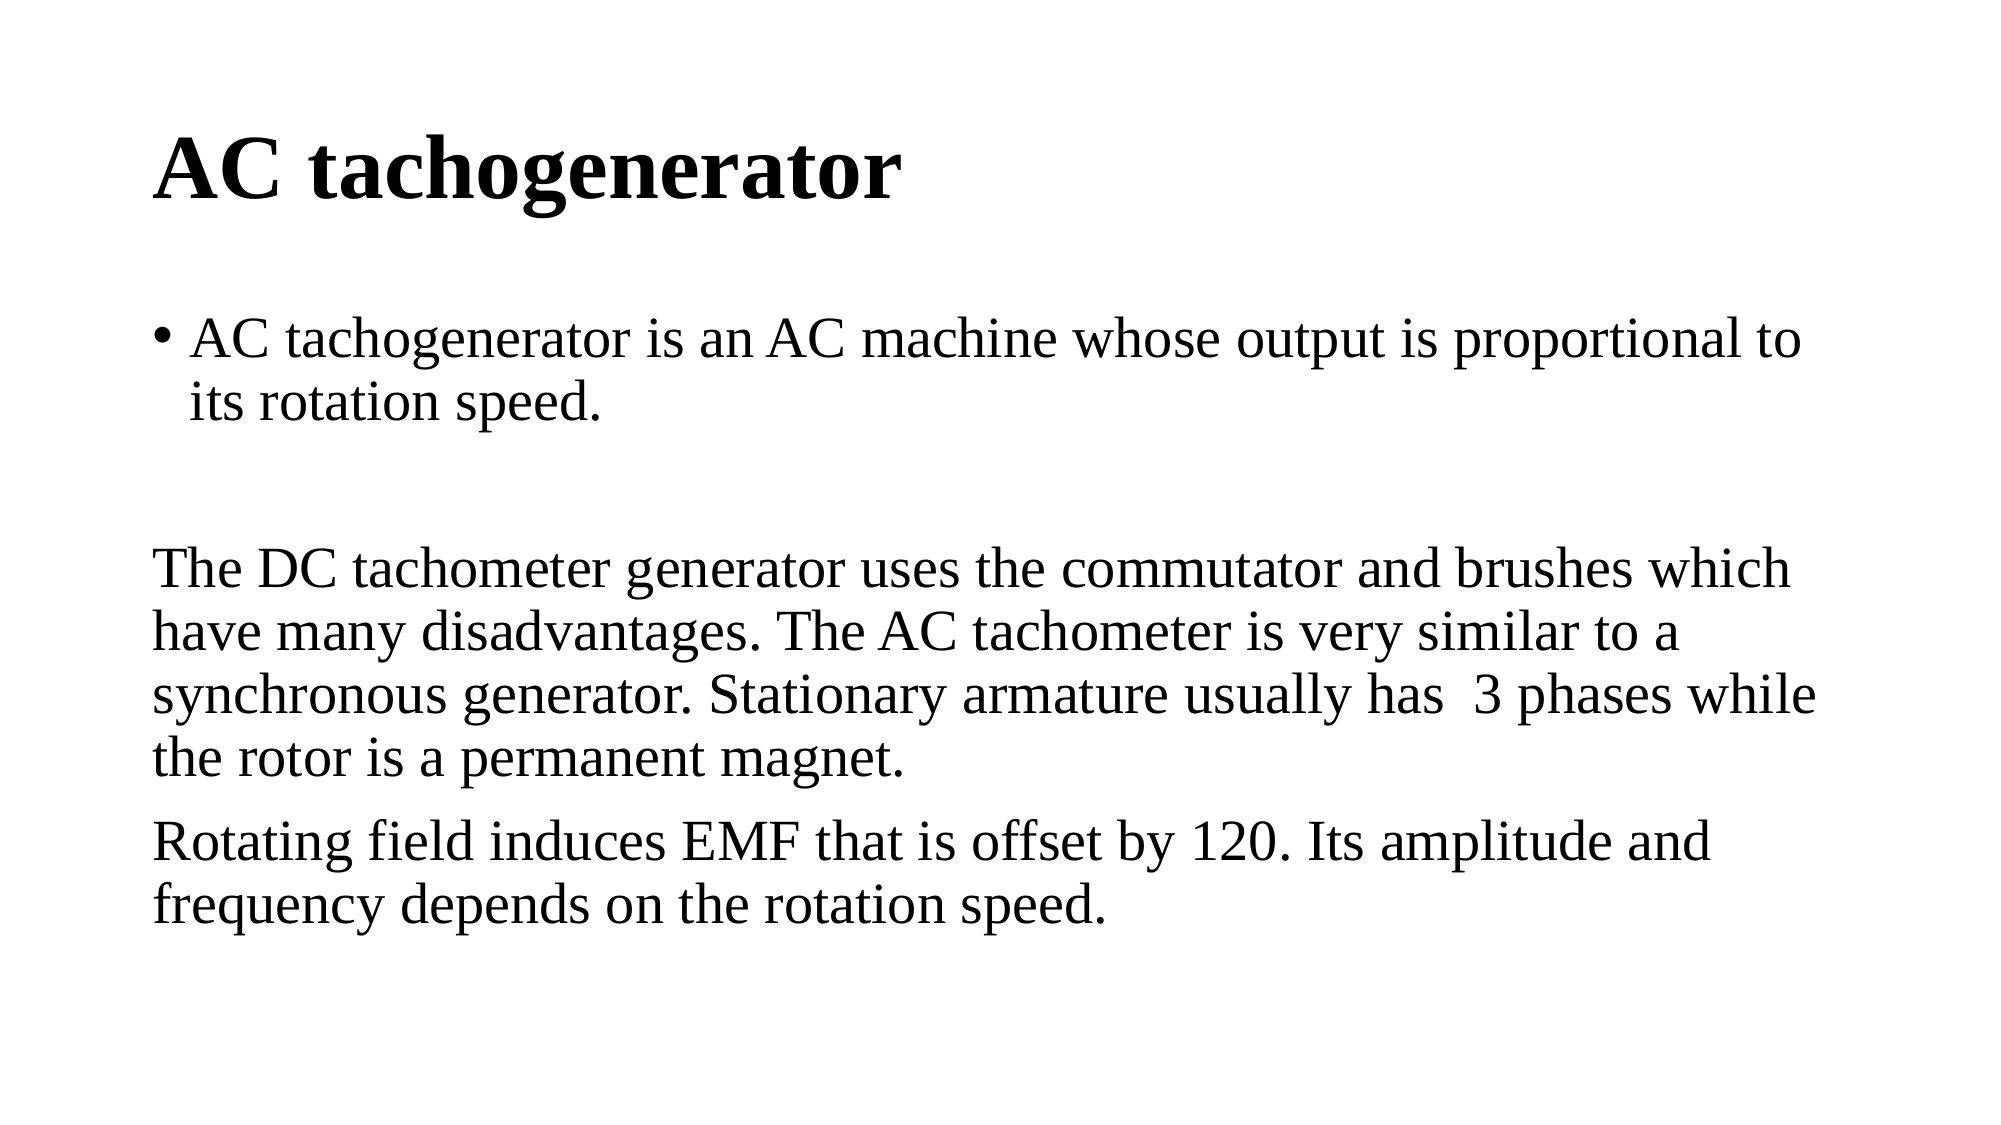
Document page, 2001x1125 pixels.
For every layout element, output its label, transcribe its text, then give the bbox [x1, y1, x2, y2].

title AC tachogenerator [137, 59, 1863, 278]
